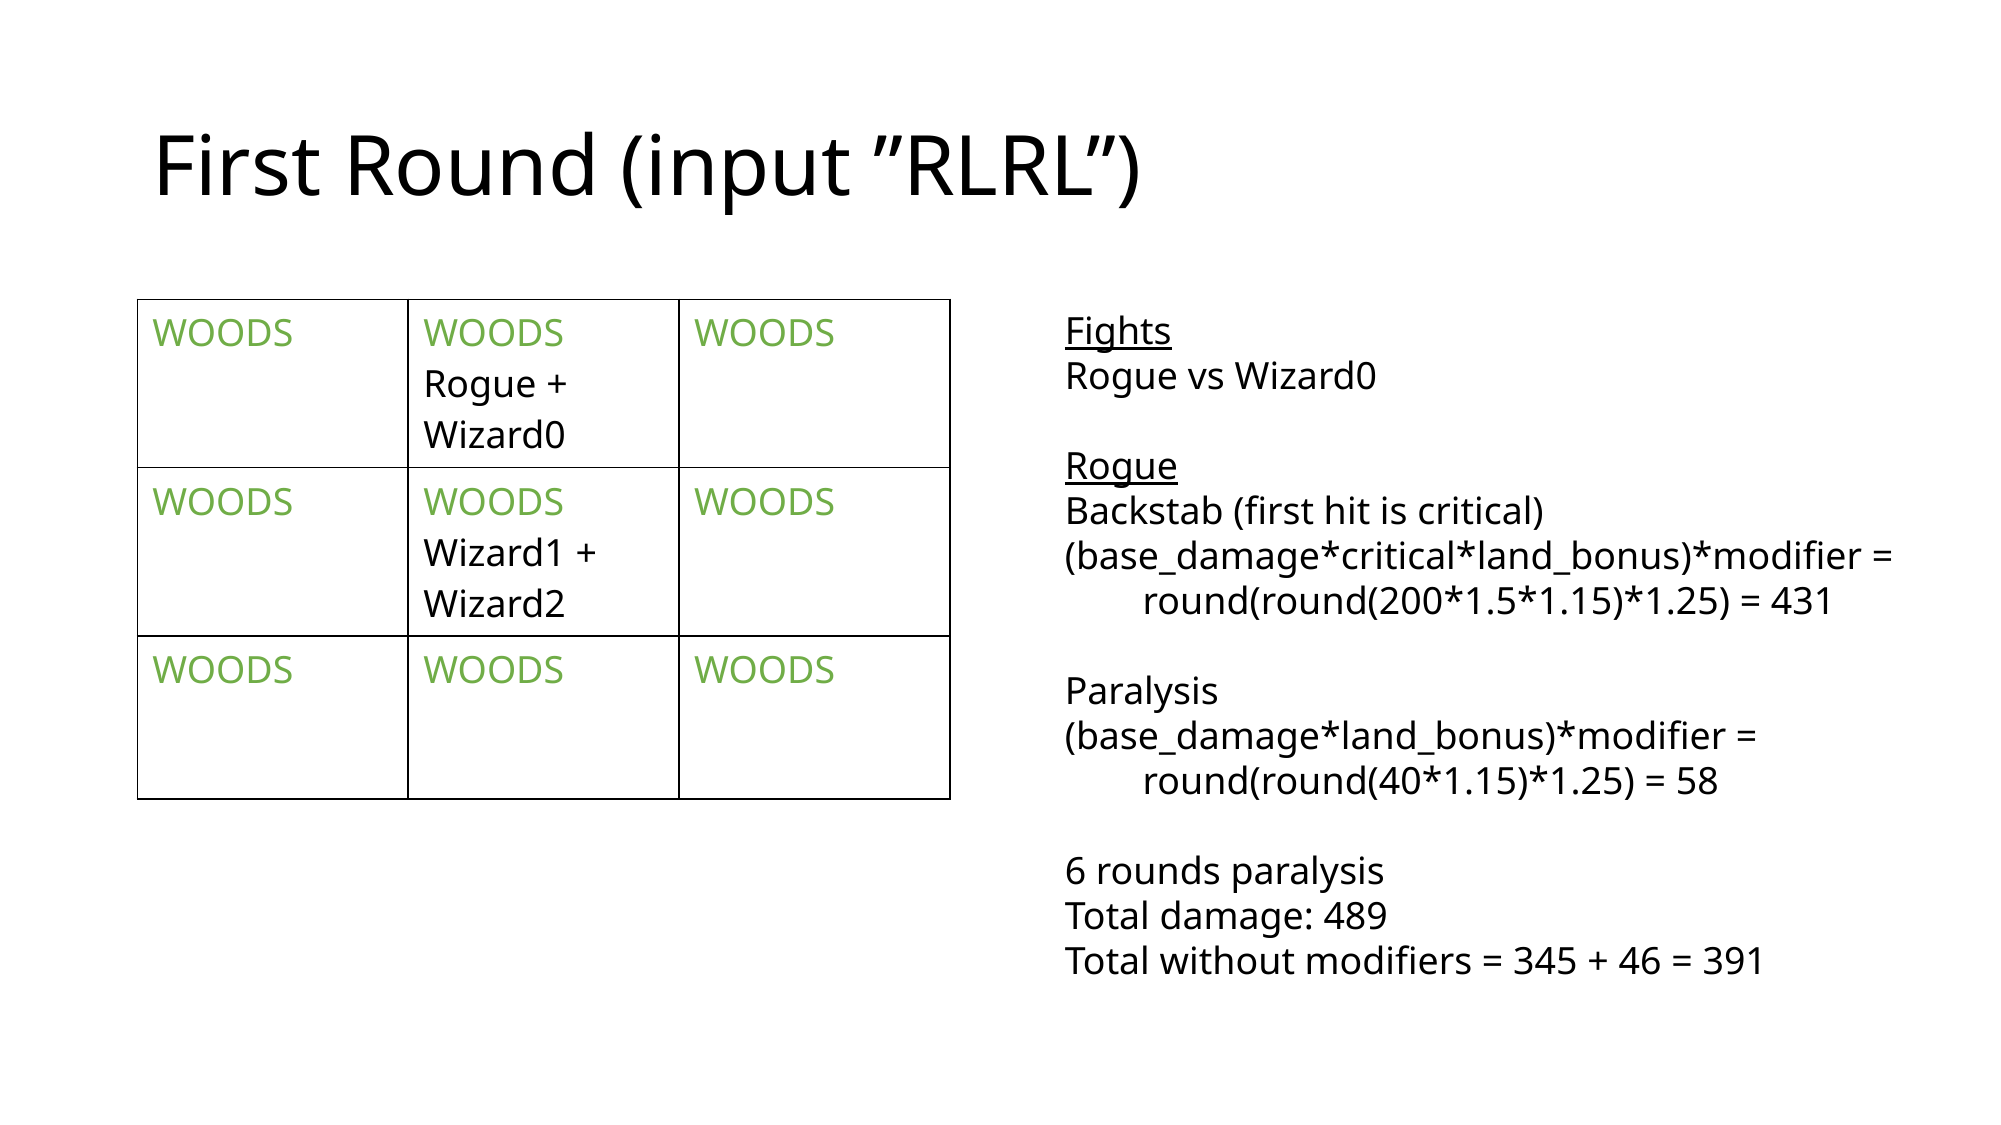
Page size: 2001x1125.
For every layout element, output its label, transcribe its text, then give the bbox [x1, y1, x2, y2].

table_header WOODS [680, 300, 949, 467]
table_cell WOODS Wizard1 + Wizard2 [409, 468, 678, 635]
table_cell WOODS [138, 468, 407, 635]
table_cell WOODS [409, 637, 678, 798]
table_cell WOODS [680, 468, 949, 635]
title First Round (input ”RLRL”) [137, 59, 1863, 278]
table_header WOODS [138, 300, 407, 467]
table_header WOODS Rogue + Wizard0 [409, 300, 678, 467]
text_box Fights Rogue vs Wizard0 Rogue Backstab (first hit is critical) (base_damage*critical*land_bonus)*modifier = round(round(200*1.5*1.15)*1.25) = 431 Paralysis (base_damage*land_bonus)*modifier = round(round(40*1.15)*1.25) = 58 6 rounds paralysis Total damage: 489 Total without modifiers = 345 + 46 = 391 [1049, 299, 1950, 1080]
table_cell WOODS [680, 637, 949, 798]
table_cell WOODS [138, 637, 407, 798]
